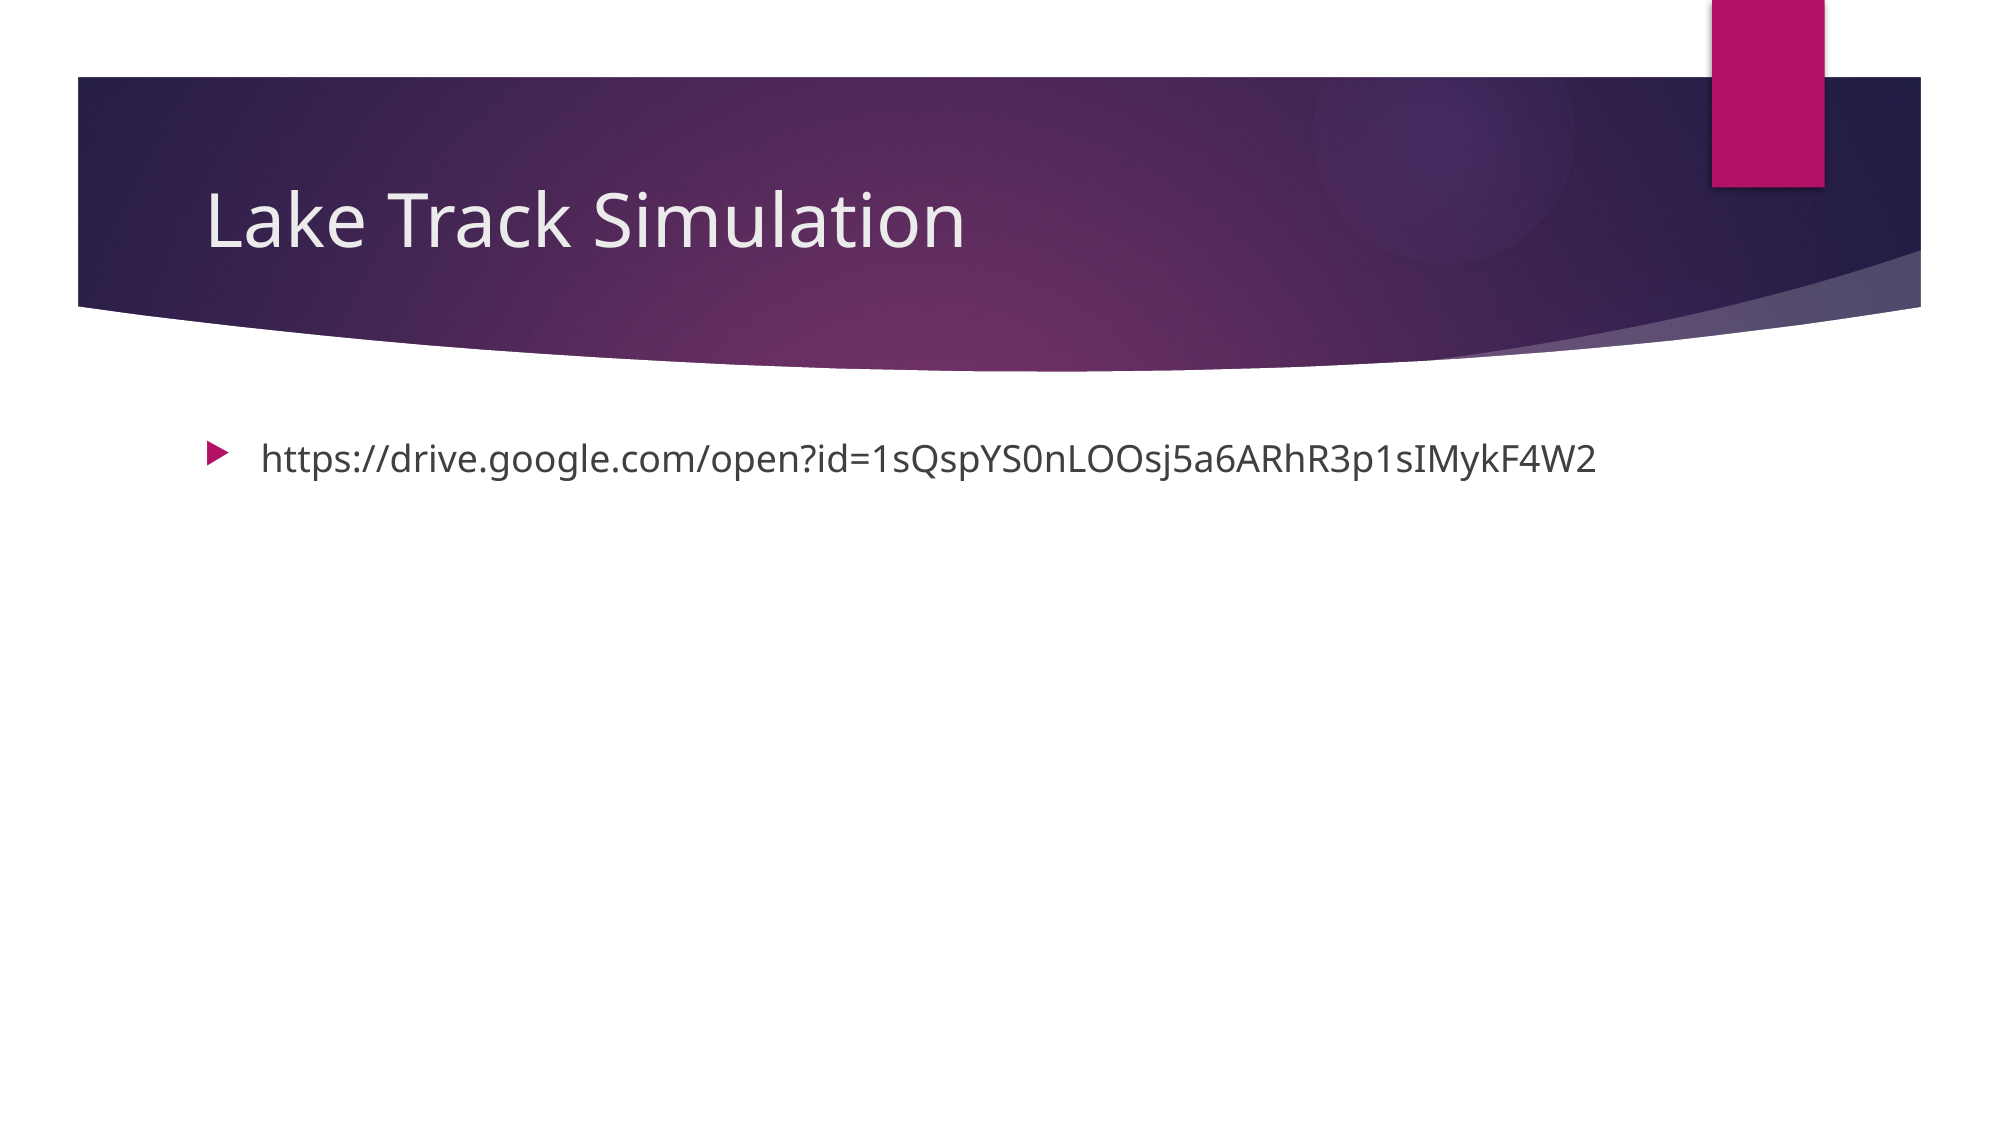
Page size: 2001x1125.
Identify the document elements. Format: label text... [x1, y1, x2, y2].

list https://drive.google.com/open?id=1sQspYS0nLOOsj5a6ARhR3p1sIMykF4W2 [189, 427, 1638, 988]
title Lake Track Simulation [189, 159, 1627, 276]
